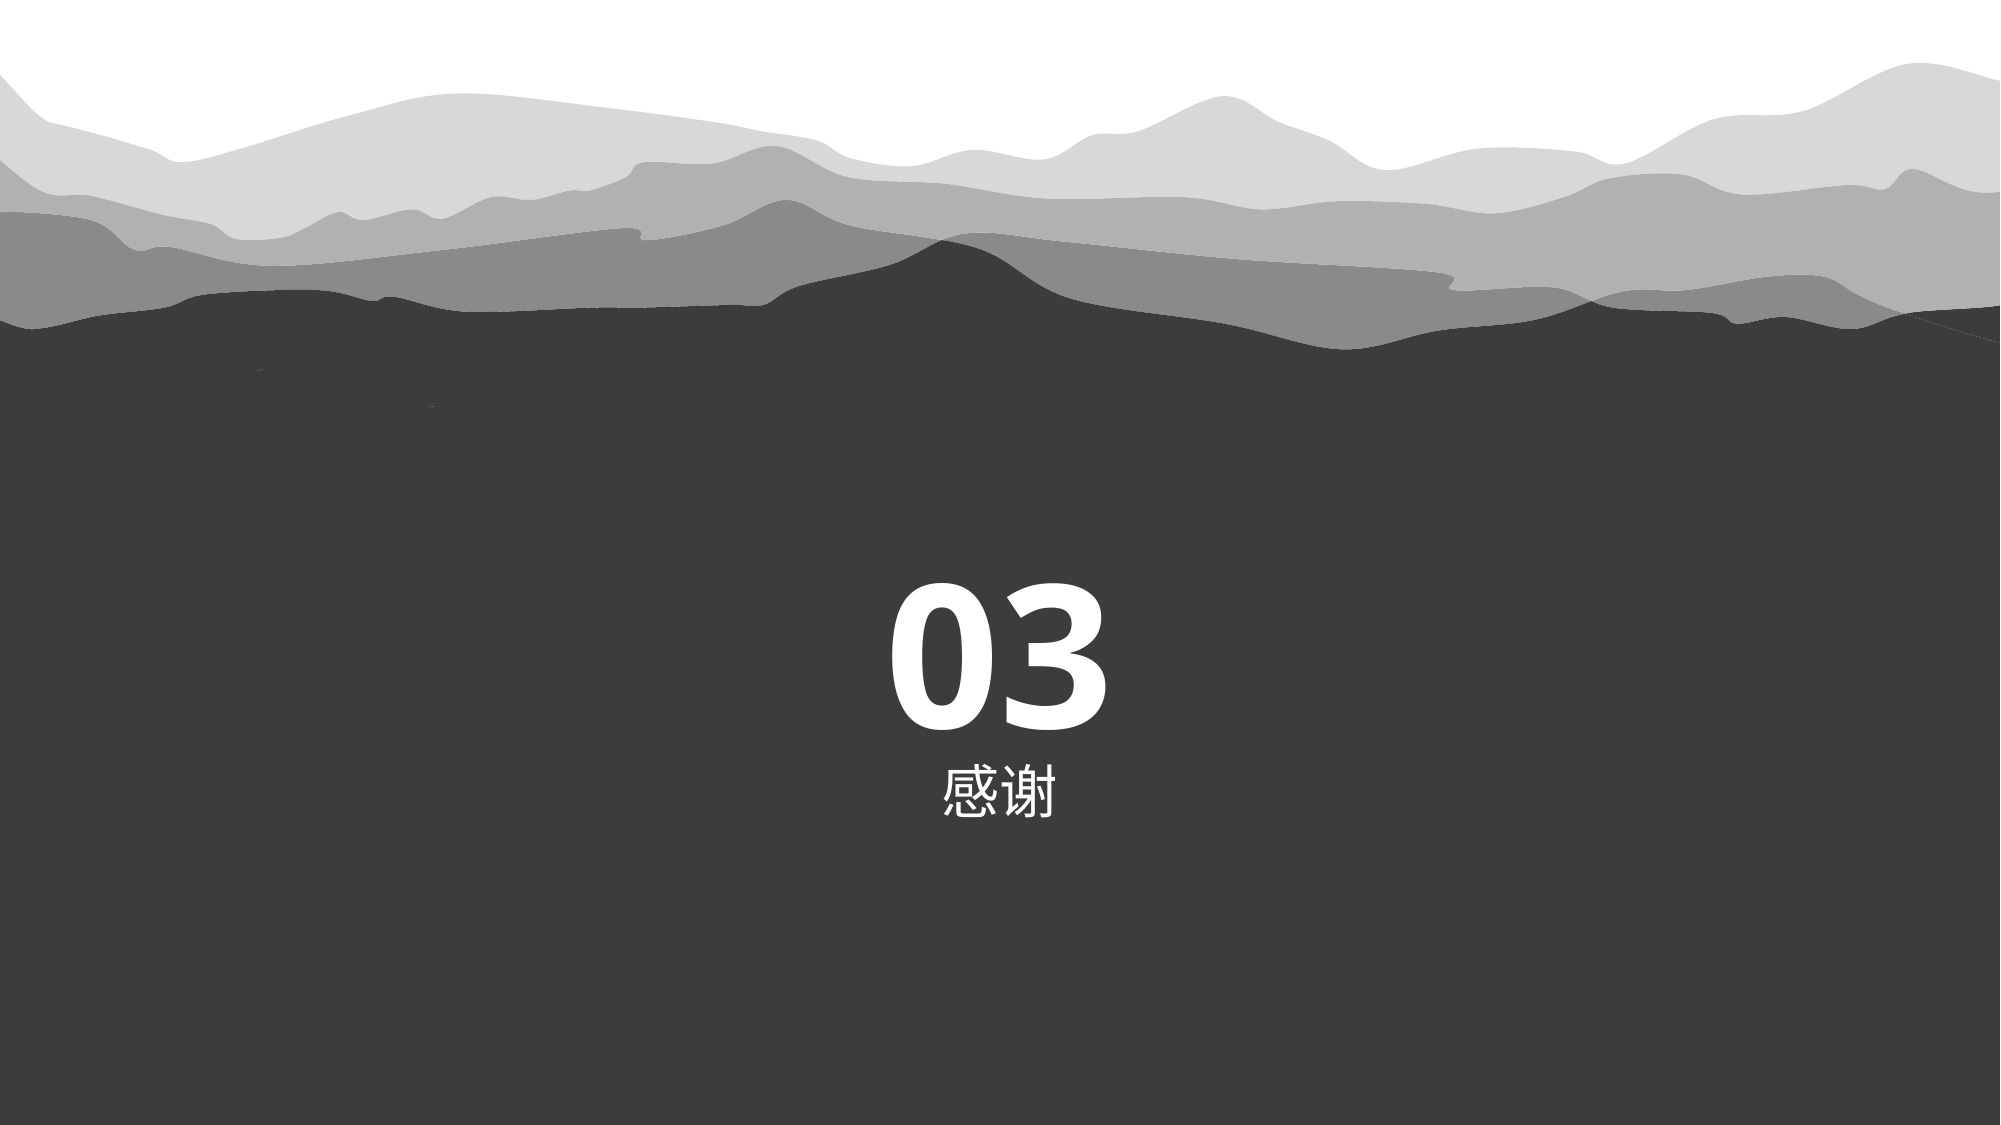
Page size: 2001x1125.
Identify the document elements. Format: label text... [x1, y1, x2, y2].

list 感谢 [377, 755, 1623, 850]
list 03 [377, 548, 1623, 755]
